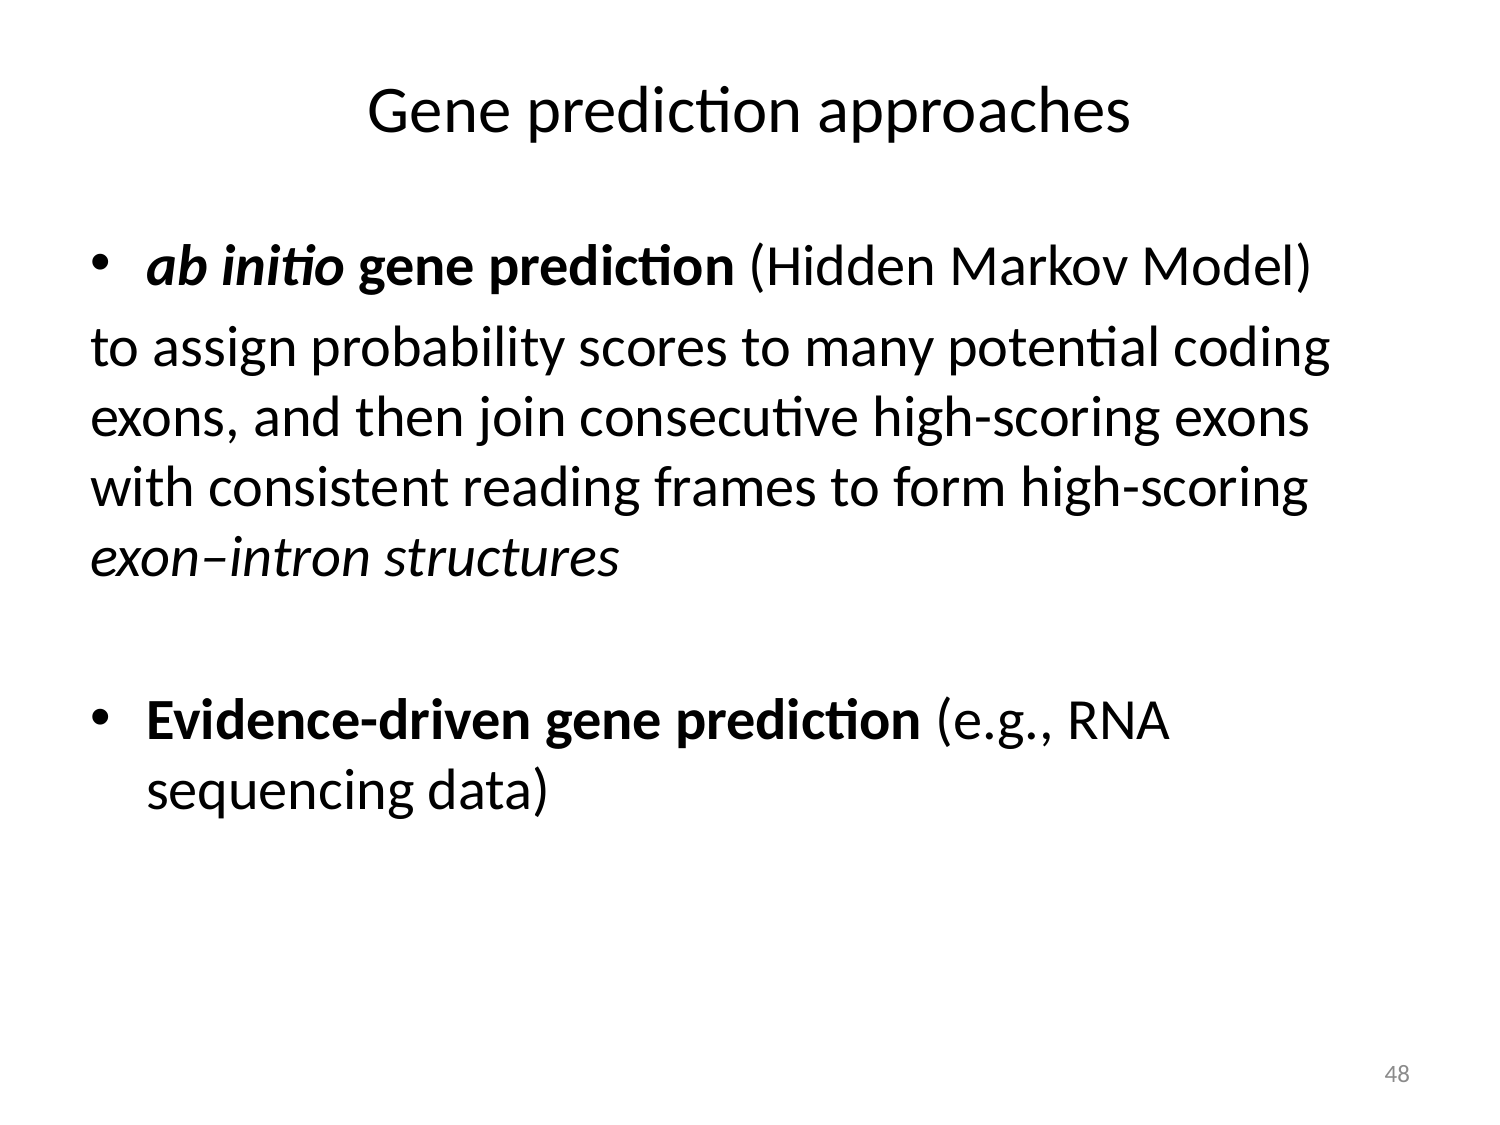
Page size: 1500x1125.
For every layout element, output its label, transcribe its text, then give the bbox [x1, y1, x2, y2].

list ab initio gene prediction (Hidden Markov Model) to assign probability scores to many potential coding exons, and then join consecutive high-scoring exons with consistent reading frames to form high-scoring exon–intron structures Evidence-driven gene prediction (e.g., RNA sequencing data) [75, 219, 1425, 932]
title Gene prediction approaches [75, 45, 1425, 167]
slide_number 48 [1074, 1042, 1425, 1103]
